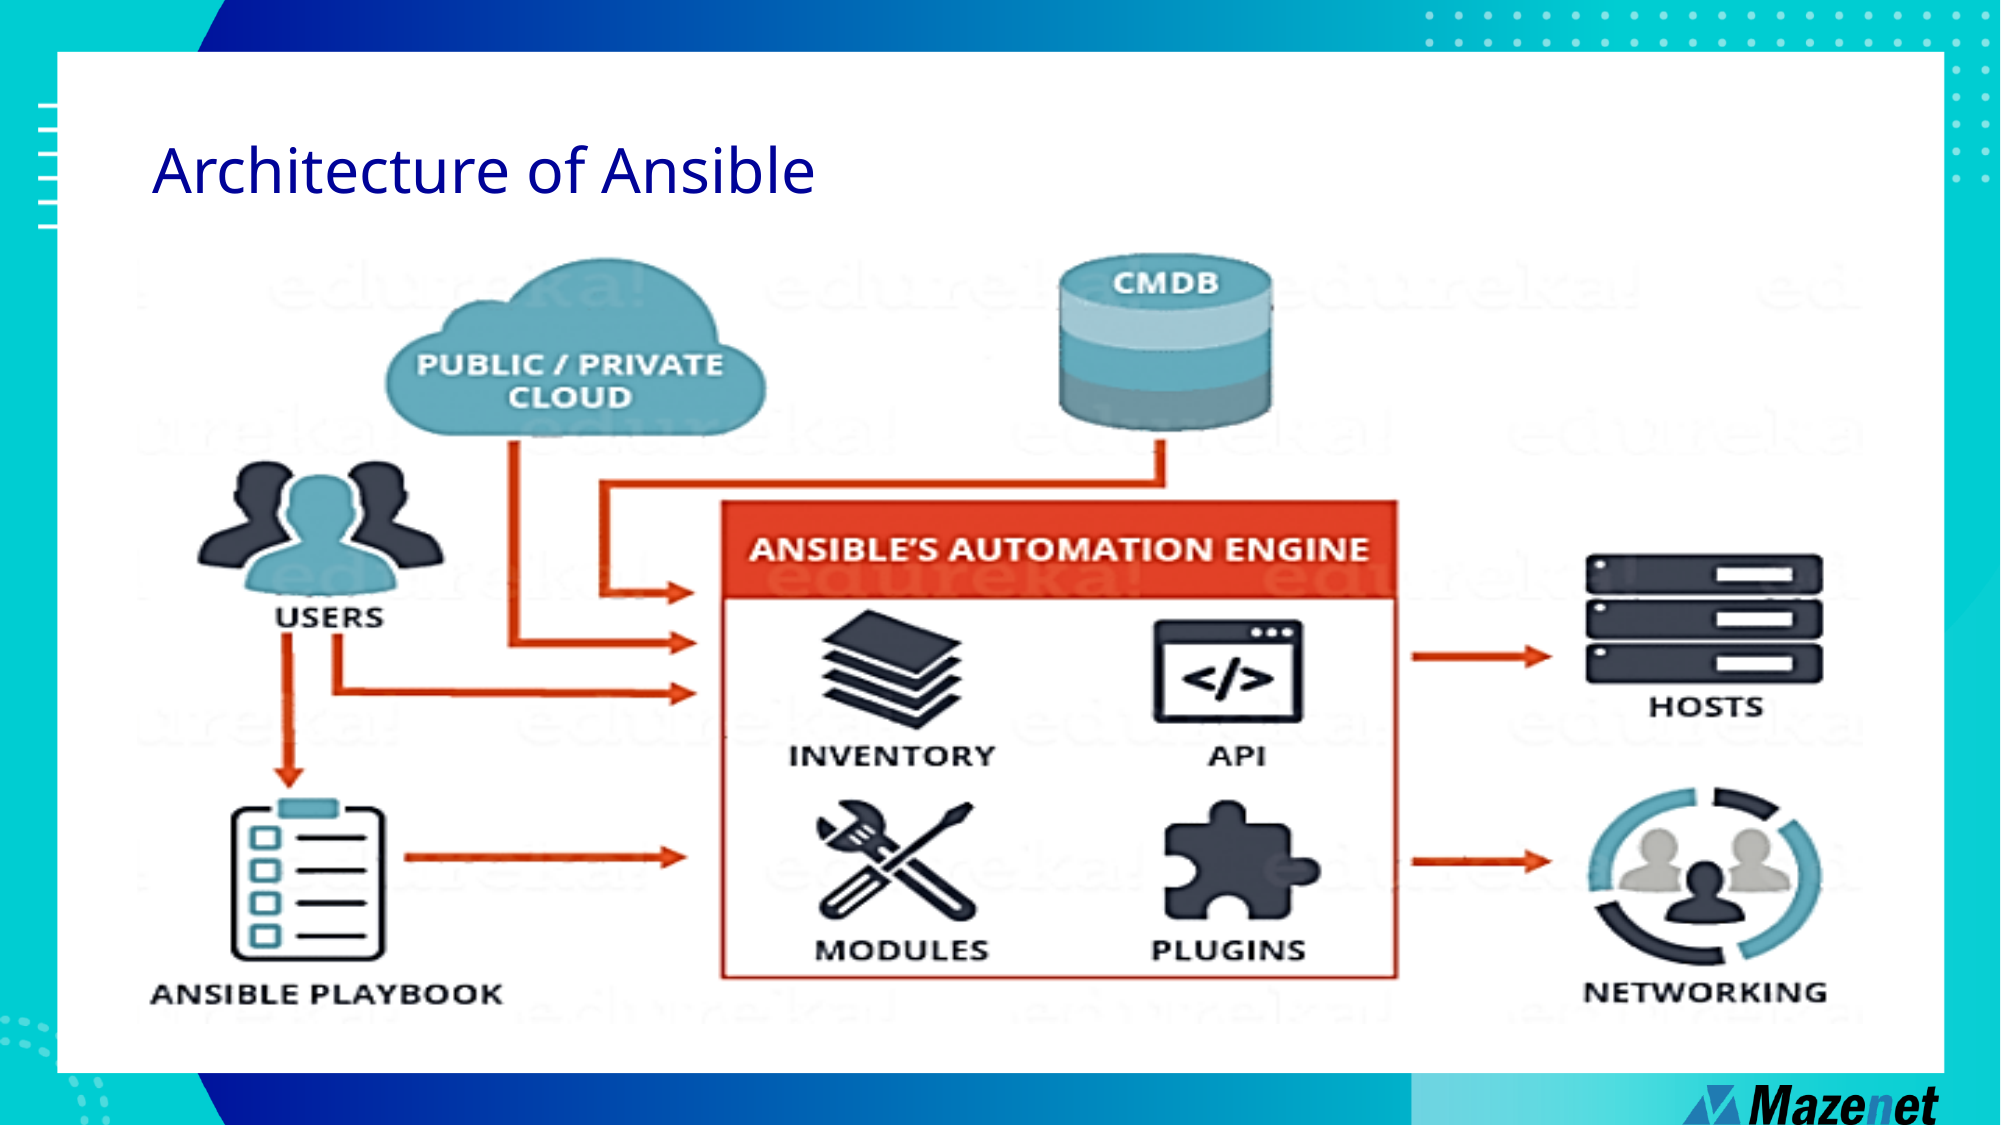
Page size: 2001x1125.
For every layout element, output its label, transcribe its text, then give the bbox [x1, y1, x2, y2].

title Architecture of Ansible [137, 100, 1863, 245]
picture [0, 0, 2001, 1125]
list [137, 245, 1863, 1025]
